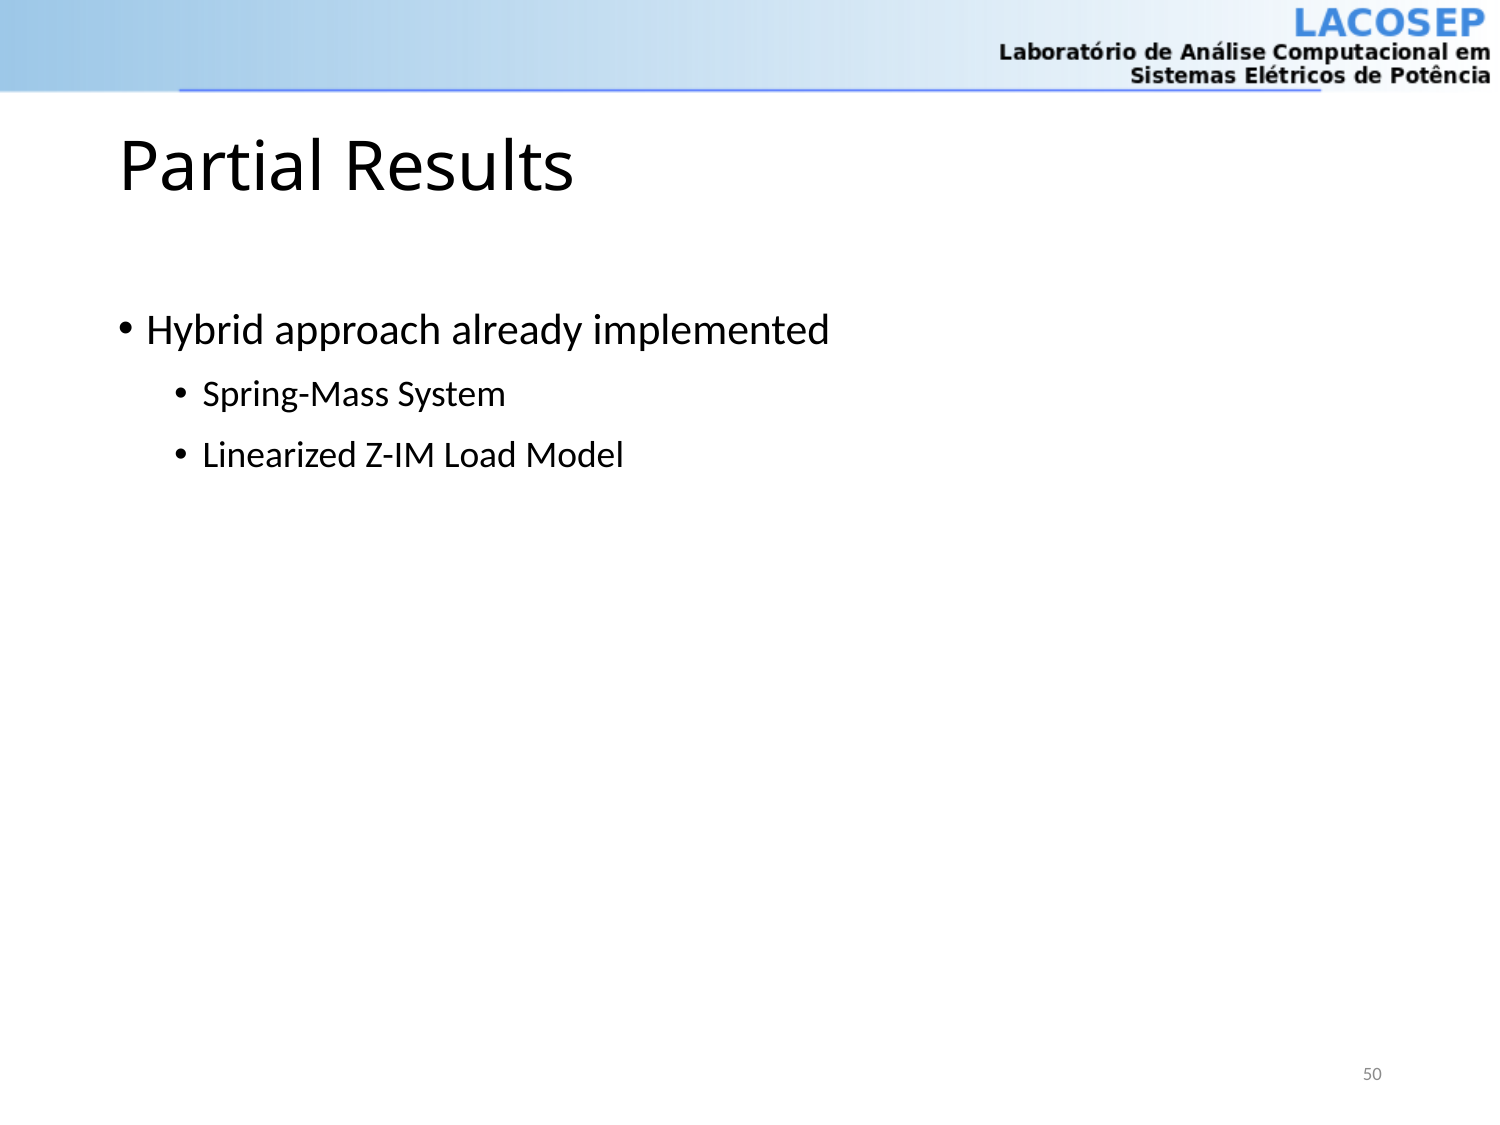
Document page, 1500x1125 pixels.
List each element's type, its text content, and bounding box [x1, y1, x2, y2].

list Hybrid approach already implemented Spring-Mass System Linearized Z-IM Load Model [103, 299, 1397, 1014]
picture [0, 0, 1500, 1125]
slide_number 50 [1059, 1042, 1397, 1103]
title Partial Results [103, 59, 1397, 278]
